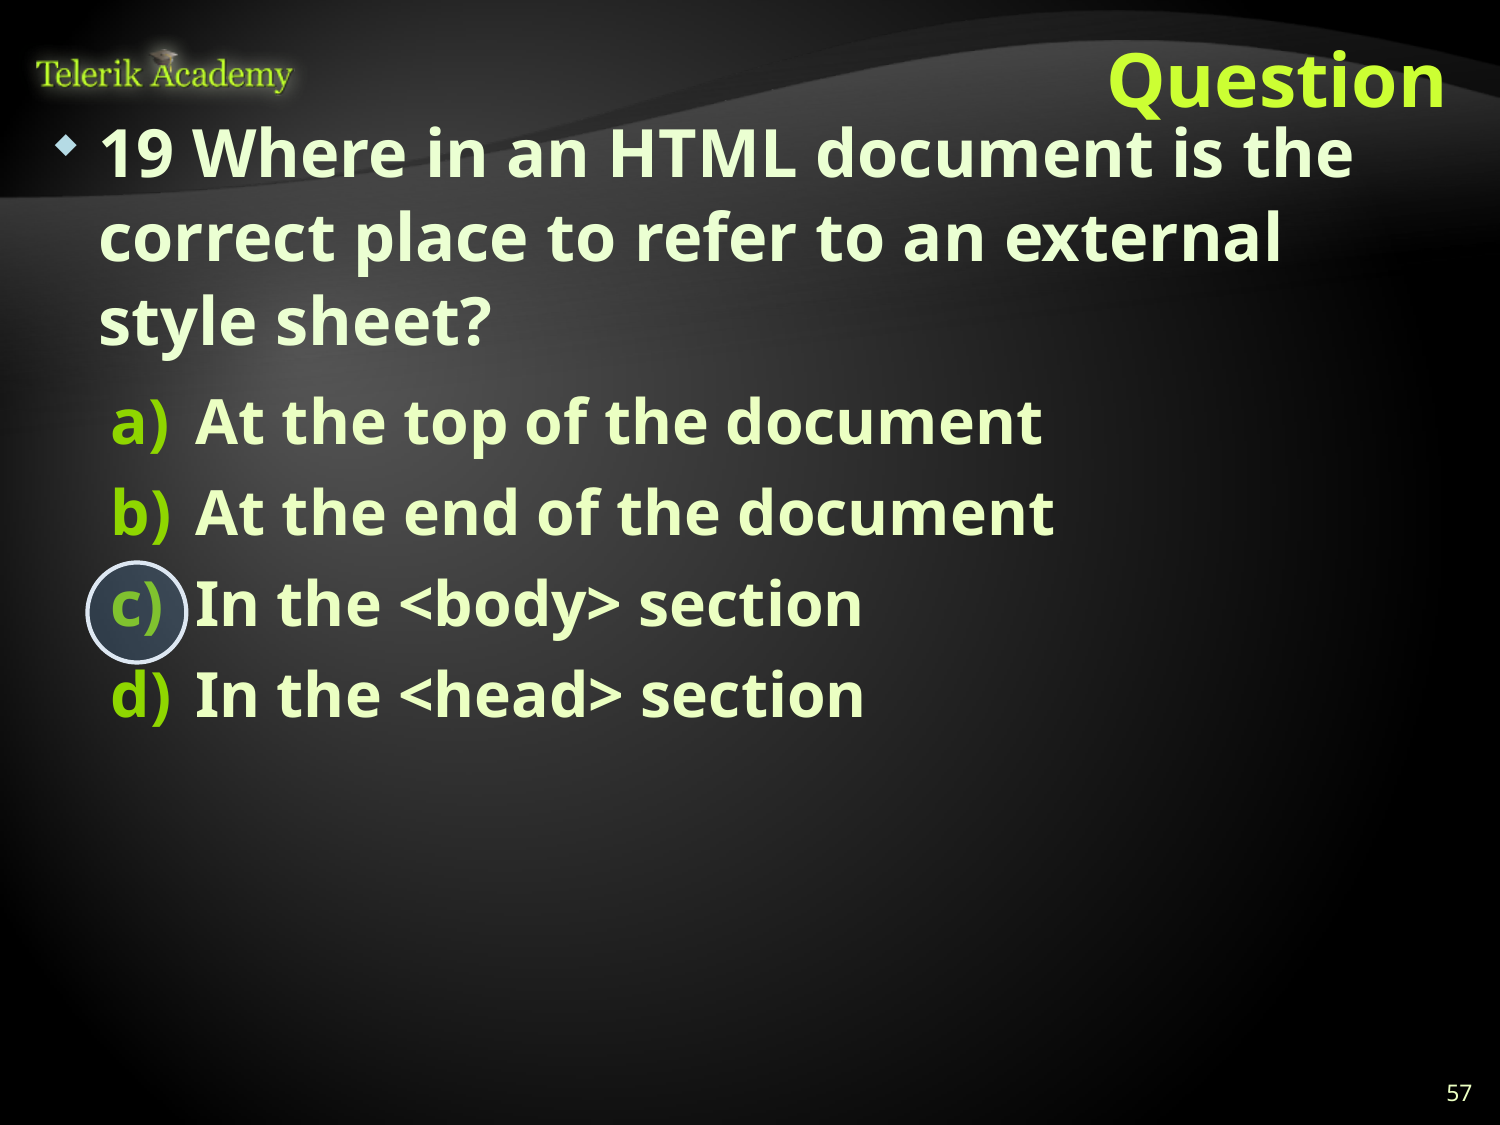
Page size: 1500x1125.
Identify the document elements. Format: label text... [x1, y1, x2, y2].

list 19 Where in an HTML document is the correct place to refer to an external style sheet? At the top of the document At the end of the document In the <body> section In the <head> section [37, 99, 1463, 1100]
text_box [85, 560, 189, 665]
slide_number 57 [1412, 1074, 1488, 1113]
title Question [300, 12, 1463, 99]
picture [0, 0, 1500, 1125]
